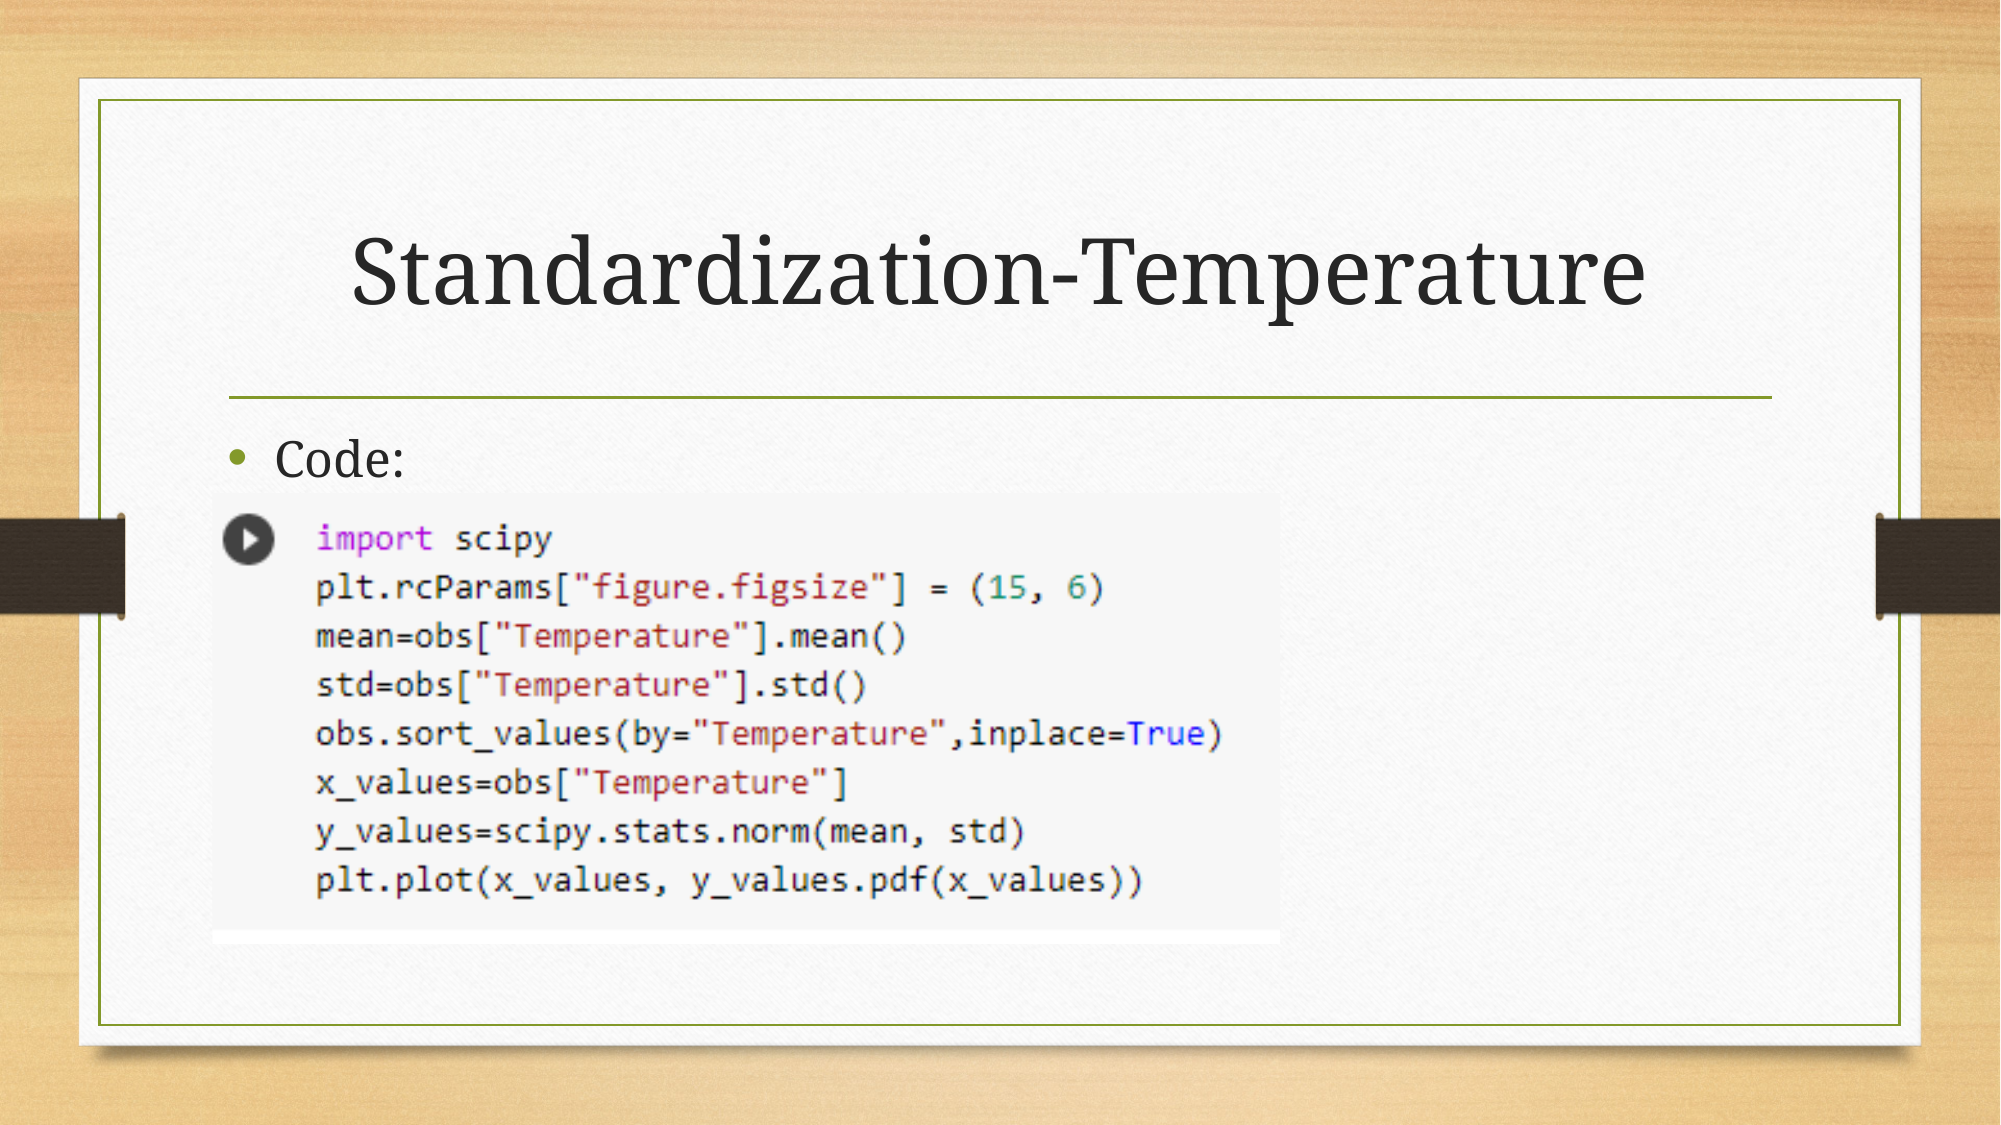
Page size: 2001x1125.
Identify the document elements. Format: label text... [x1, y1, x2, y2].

picture [0, 0, 2001, 1125]
title Standardization-Temperature [212, 161, 1788, 375]
list Code: [212, 419, 1788, 964]
